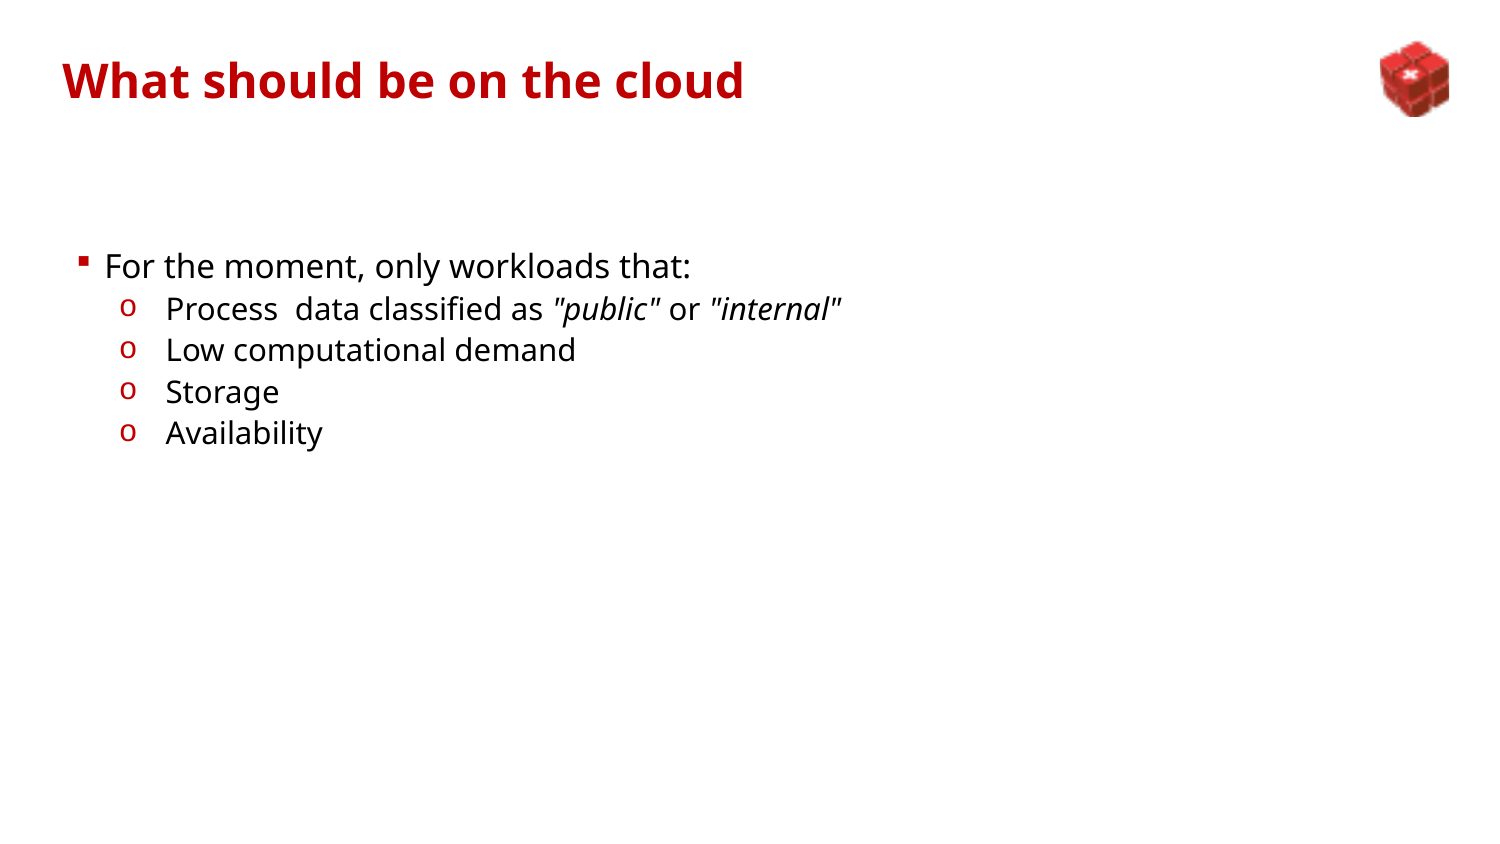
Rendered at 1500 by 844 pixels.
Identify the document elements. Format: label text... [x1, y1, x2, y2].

title What should be on the cloud [62, 57, 1106, 110]
subtitle For the moment, only workloads that: Process data classified as "public" or "internal" Low computational demand Storage Availability [62, 249, 1450, 787]
